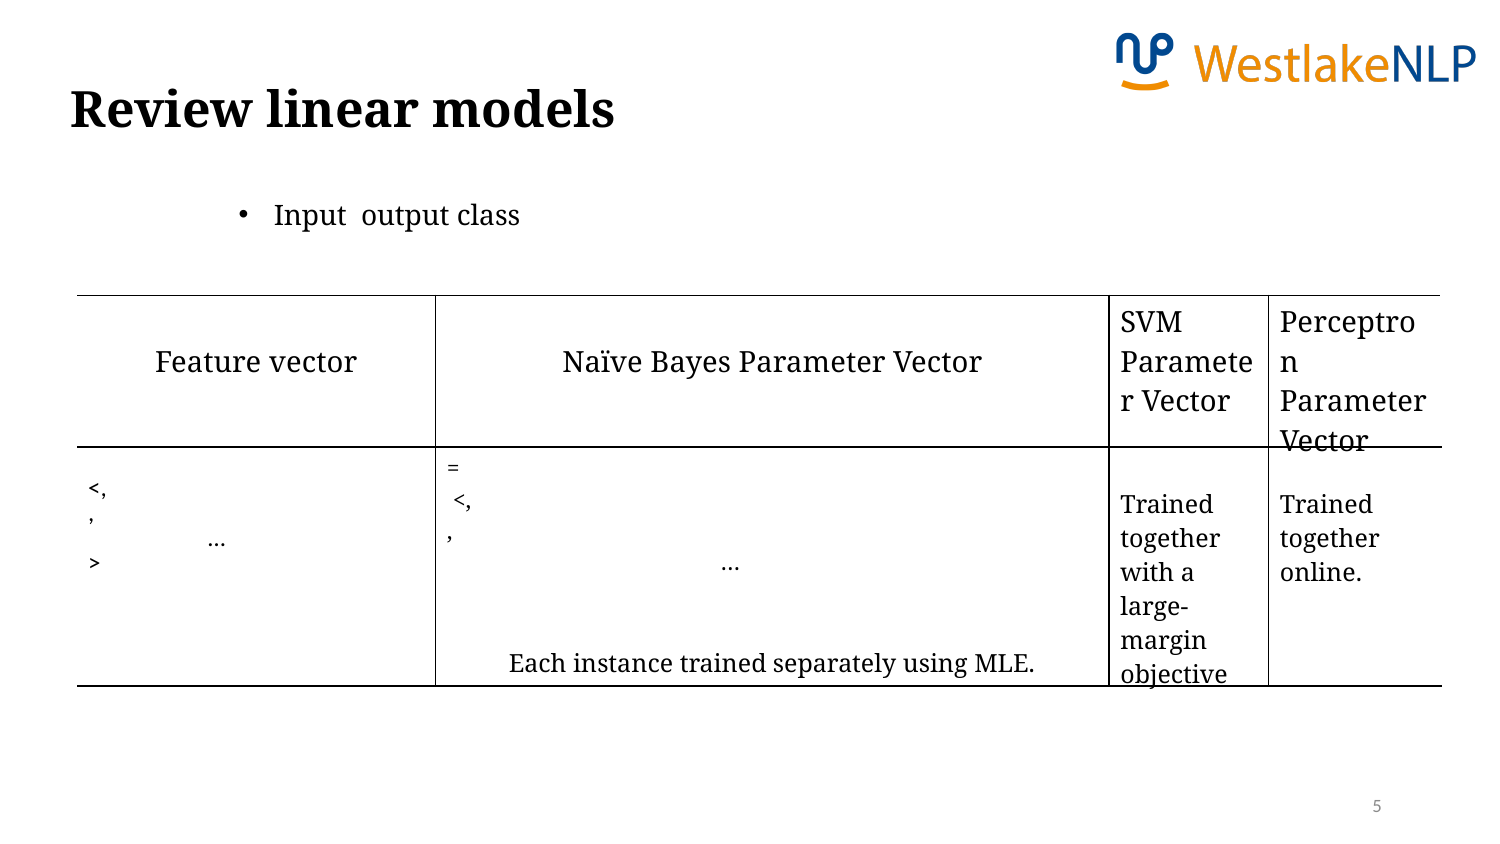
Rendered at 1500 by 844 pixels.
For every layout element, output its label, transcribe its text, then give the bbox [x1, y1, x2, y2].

picture [1094, 0, 1500, 127]
slide_number 5 [1059, 782, 1397, 827]
text_box Review linear models [56, 70, 631, 145]
